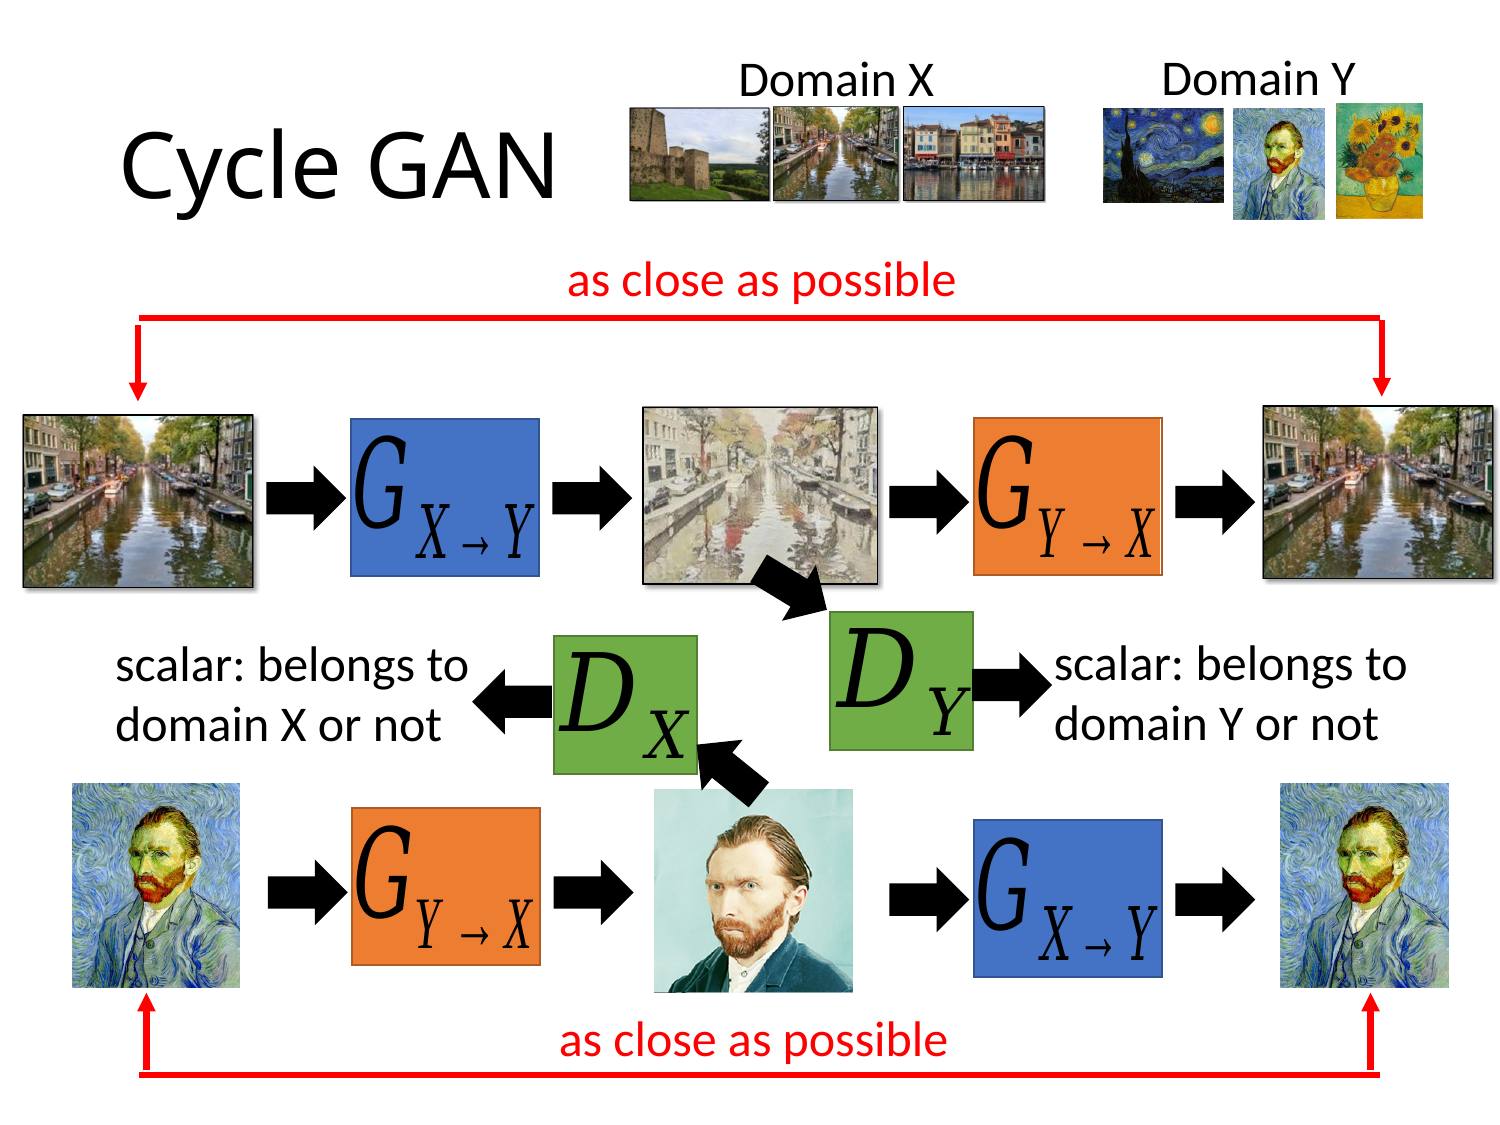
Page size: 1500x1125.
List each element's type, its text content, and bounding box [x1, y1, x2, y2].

text_box [267, 859, 348, 926]
text_box [1175, 866, 1256, 933]
text_box [553, 859, 634, 926]
text_box [1175, 469, 1256, 535]
text_box [552, 465, 633, 531]
text_box as close as possible [533, 238, 991, 314]
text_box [629, 37, 1423, 220]
picture [1280, 783, 1449, 989]
picture [654, 789, 853, 993]
picture [637, 399, 884, 593]
text_box as close as possible [525, 999, 983, 1075]
text_box [266, 465, 347, 531]
text_box [972, 652, 1038, 718]
text_box [889, 469, 970, 535]
text_box scalar: belongs to domain X or not [100, 624, 488, 760]
text_box [889, 866, 970, 933]
picture [19, 410, 260, 594]
title Cycle GAN [103, 59, 1397, 278]
picture [1259, 401, 1500, 585]
text_box [768, 593, 827, 621]
text_box [488, 669, 552, 735]
picture [72, 783, 240, 988]
text_box [696, 739, 770, 789]
text_box scalar: belongs to domain Y or not [1038, 623, 1500, 758]
